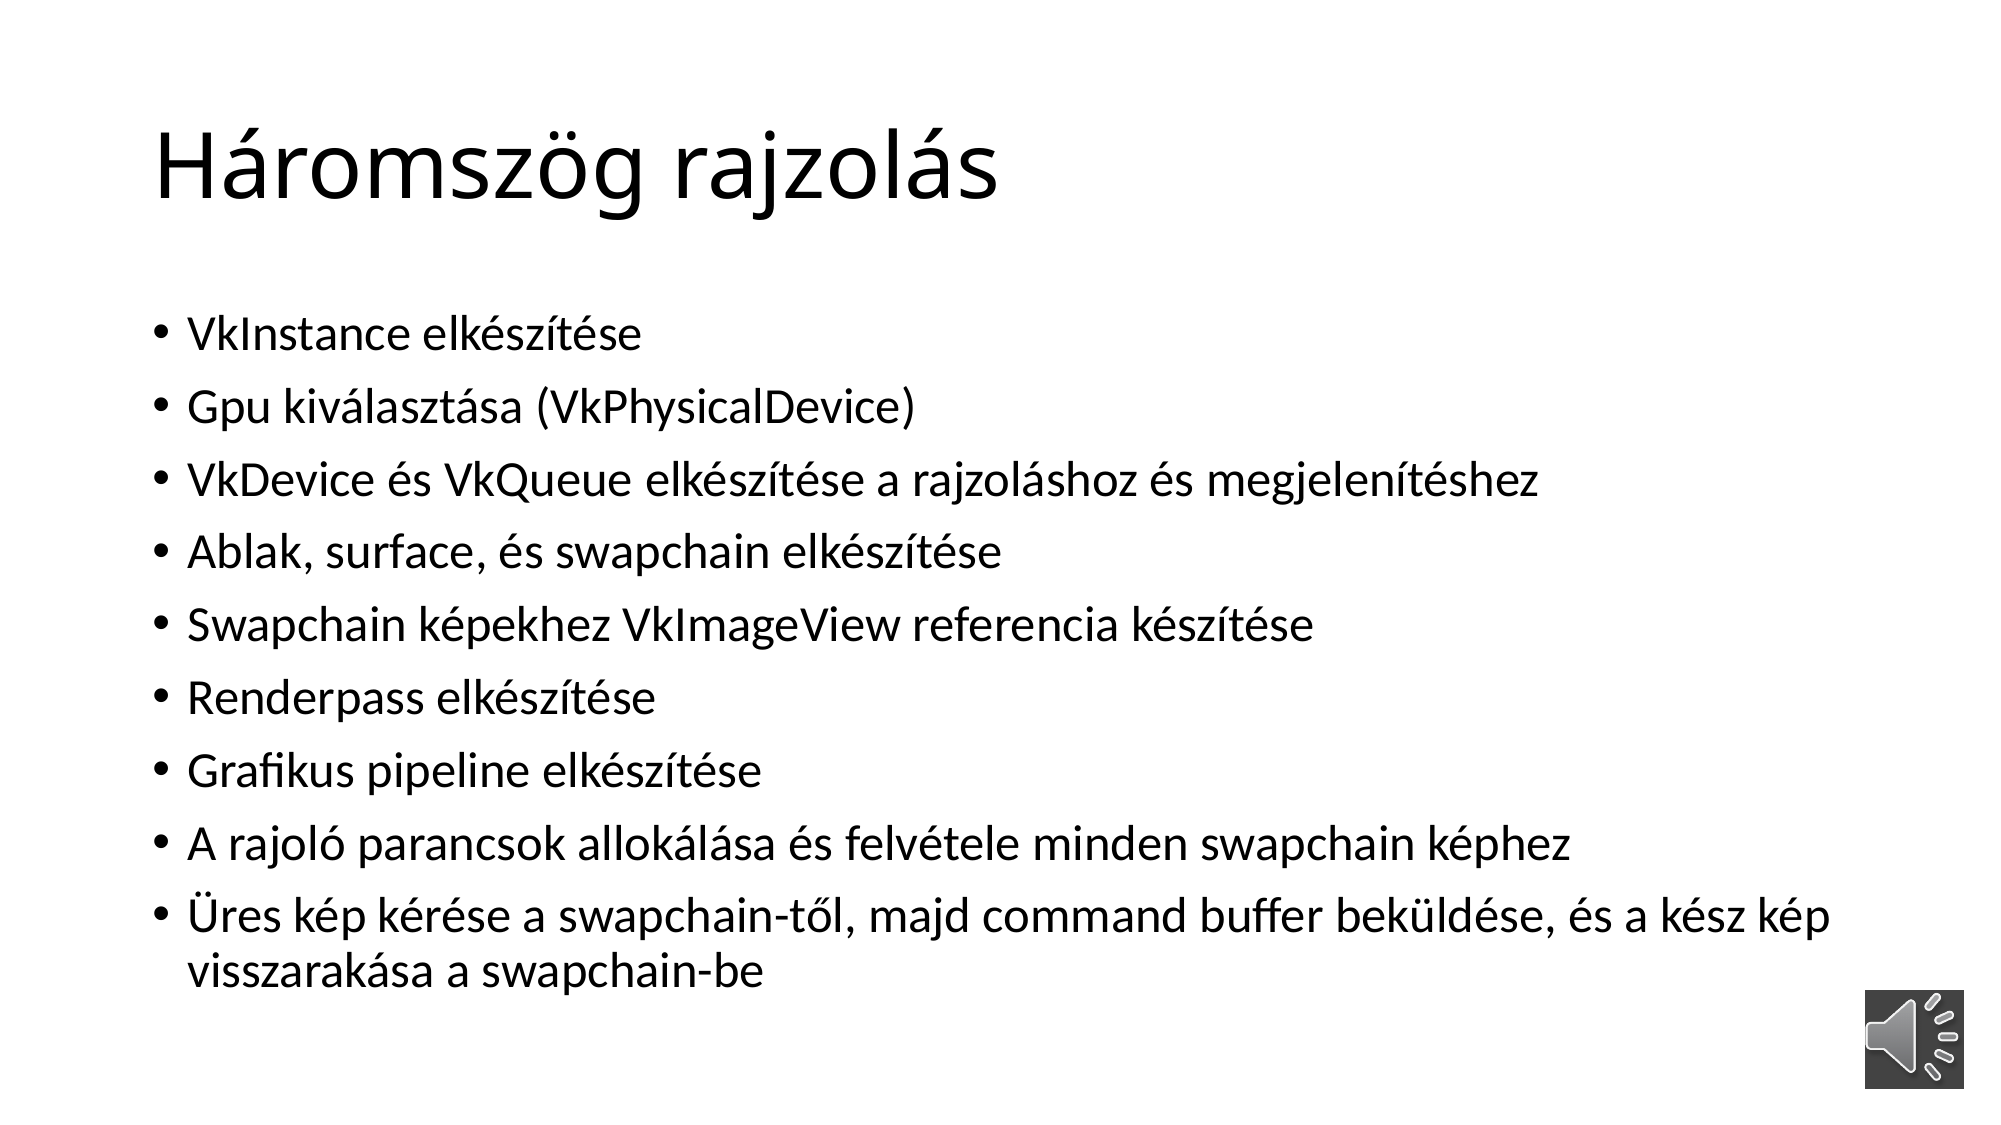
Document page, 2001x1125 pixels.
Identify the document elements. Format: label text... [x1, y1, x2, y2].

list VkInstance elkészítése Gpu kiválasztása (VkPhysicalDevice) VkDevice és VkQueue elkészítése a rajzoláshoz és megjelenítéshez Ablak, surface, és swapchain elkészítése Swapchain képekhez VkImageView referencia készítése Renderpass elkészítése Grafikus pipeline elkészítése A rajoló parancsok allokálása és felvétele minden swapchain képhez Üres kép kérése a swapchain-től, majd command buffer beküldése, és a kész kép visszarakása a swapchain-be [137, 299, 1863, 1014]
picture [1864, 989, 1965, 1090]
title Háromszög rajzolás [137, 59, 1863, 278]
